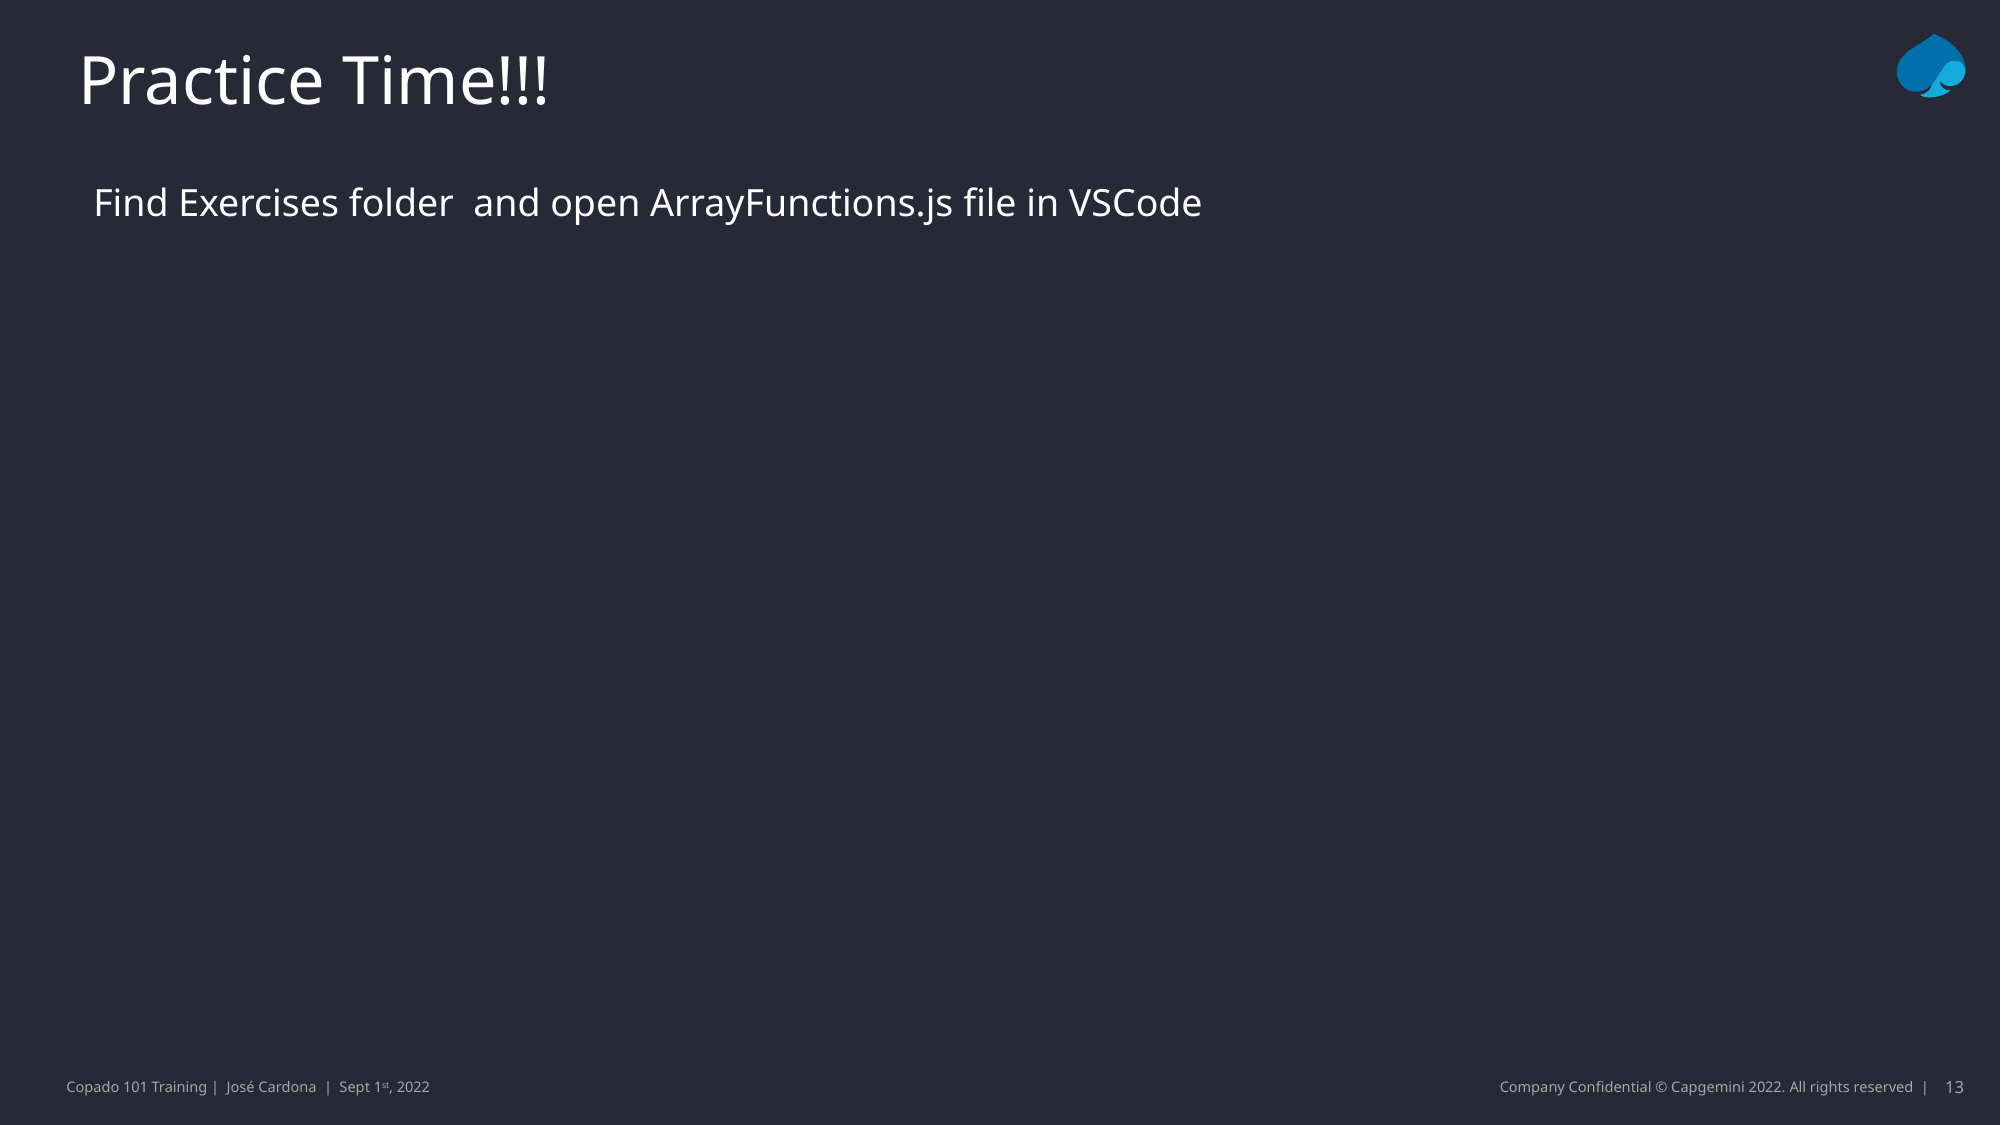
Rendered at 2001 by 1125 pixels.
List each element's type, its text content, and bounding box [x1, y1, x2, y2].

text_box Find Exercises folder and open ArrayFunctions.js file in VSCode [78, 171, 1237, 231]
text_box Practice Time!!! [31, 30, 599, 126]
